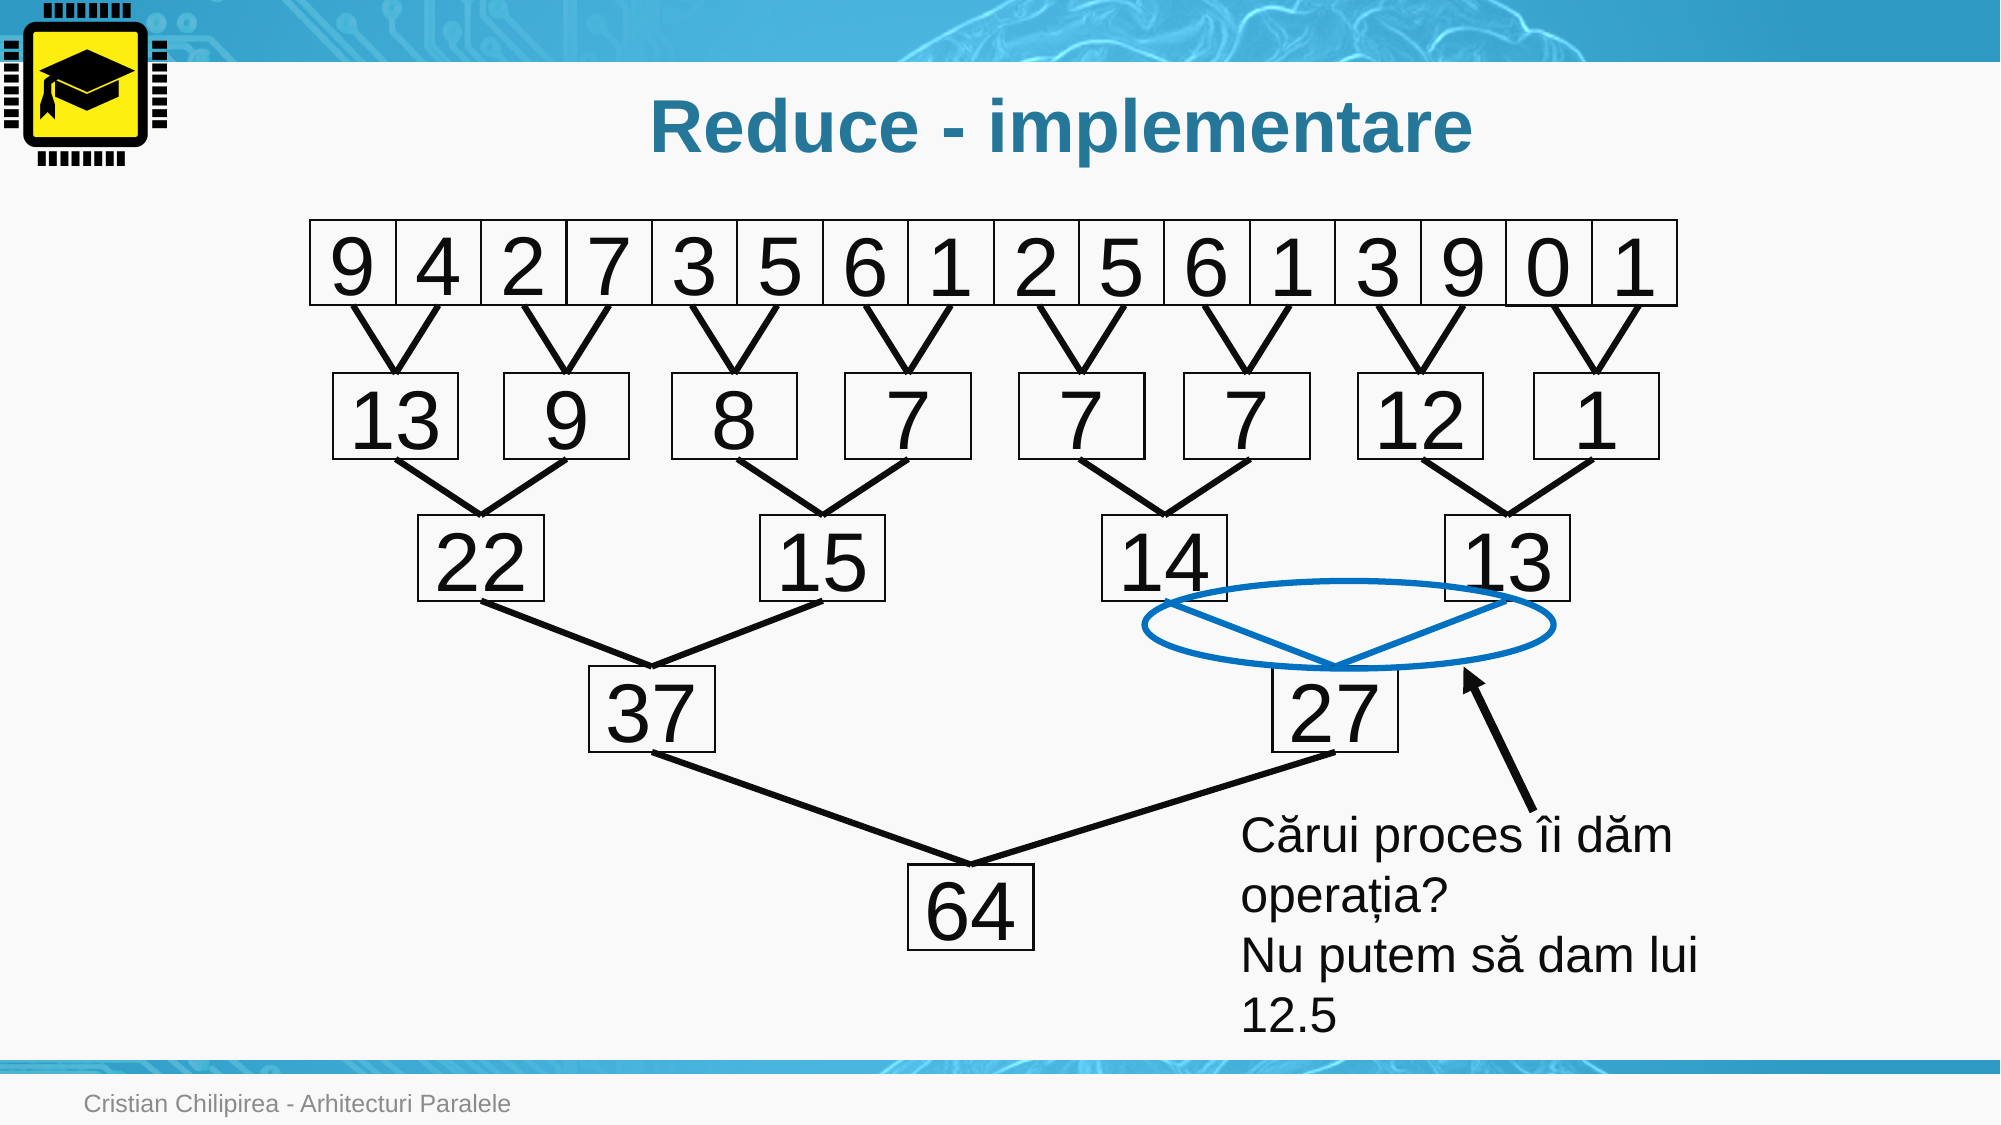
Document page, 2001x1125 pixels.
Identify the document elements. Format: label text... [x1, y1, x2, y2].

text_box 37 [588, 667, 716, 753]
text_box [651, 751, 970, 865]
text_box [1079, 458, 1164, 516]
picture [0, 0, 2000, 166]
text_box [1420, 305, 1464, 374]
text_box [822, 458, 909, 516]
text_box 5 [1078, 219, 1163, 306]
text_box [1422, 458, 1507, 516]
text_box 9 [309, 219, 395, 306]
text_box [1144, 606, 1164, 644]
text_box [1507, 458, 1594, 516]
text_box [481, 458, 567, 516]
text_box 7 [565, 219, 651, 306]
text_box 1 [1249, 219, 1334, 306]
text_box 1 [1533, 372, 1660, 460]
text_box 6 [1163, 219, 1249, 306]
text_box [352, 305, 395, 374]
text_box 1 [1591, 219, 1678, 307]
text_box 13 [332, 372, 459, 460]
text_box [1164, 600, 1335, 667]
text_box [523, 305, 566, 374]
text_box 1 [907, 219, 993, 306]
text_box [566, 305, 610, 374]
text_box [481, 600, 651, 667]
title Reduce - implementare [170, 76, 1955, 180]
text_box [1335, 600, 1507, 667]
text_box Cărui proces îi dăm operația? Nu putem să dam lui 12.5 [1225, 795, 1736, 1051]
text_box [1081, 305, 1125, 374]
text_box 7 [1018, 372, 1146, 460]
text_box 9 [1420, 219, 1505, 306]
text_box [865, 305, 908, 374]
text_box 7 [844, 372, 972, 460]
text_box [908, 305, 951, 374]
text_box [1596, 305, 1639, 374]
text_box 9 [503, 372, 630, 460]
text_box 3 [1334, 219, 1420, 306]
text_box 14 [1101, 516, 1228, 602]
text_box 6 [822, 219, 907, 306]
text_box 4 [395, 219, 480, 306]
text_box 27 [1271, 667, 1399, 753]
footer Cristian Chilipirea - Arhitecturi Paralele [68, 1083, 1542, 1125]
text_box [1553, 305, 1596, 374]
picture [0, 1060, 2000, 1074]
text_box 13 [1444, 516, 1571, 602]
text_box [1463, 666, 1534, 812]
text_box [1204, 305, 1247, 374]
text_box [1378, 305, 1420, 374]
text_box 0 [1505, 219, 1591, 307]
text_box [1247, 305, 1290, 374]
text_box 12 [1357, 372, 1484, 460]
text_box 5 [736, 219, 822, 306]
text_box 3 [651, 219, 736, 306]
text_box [1039, 305, 1081, 374]
text_box 15 [759, 516, 886, 602]
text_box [691, 305, 734, 374]
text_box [651, 600, 823, 667]
text_box 22 [417, 516, 545, 602]
text_box 2 [480, 219, 565, 306]
text_box 8 [671, 372, 798, 460]
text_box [1164, 458, 1251, 516]
text_box 7 [1183, 372, 1311, 460]
text_box 2 [993, 219, 1078, 306]
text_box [395, 458, 481, 516]
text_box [970, 751, 1336, 865]
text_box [395, 305, 439, 374]
text_box [1180, 580, 1554, 653]
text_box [734, 305, 778, 374]
text_box 64 [907, 865, 1035, 951]
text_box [737, 458, 822, 516]
